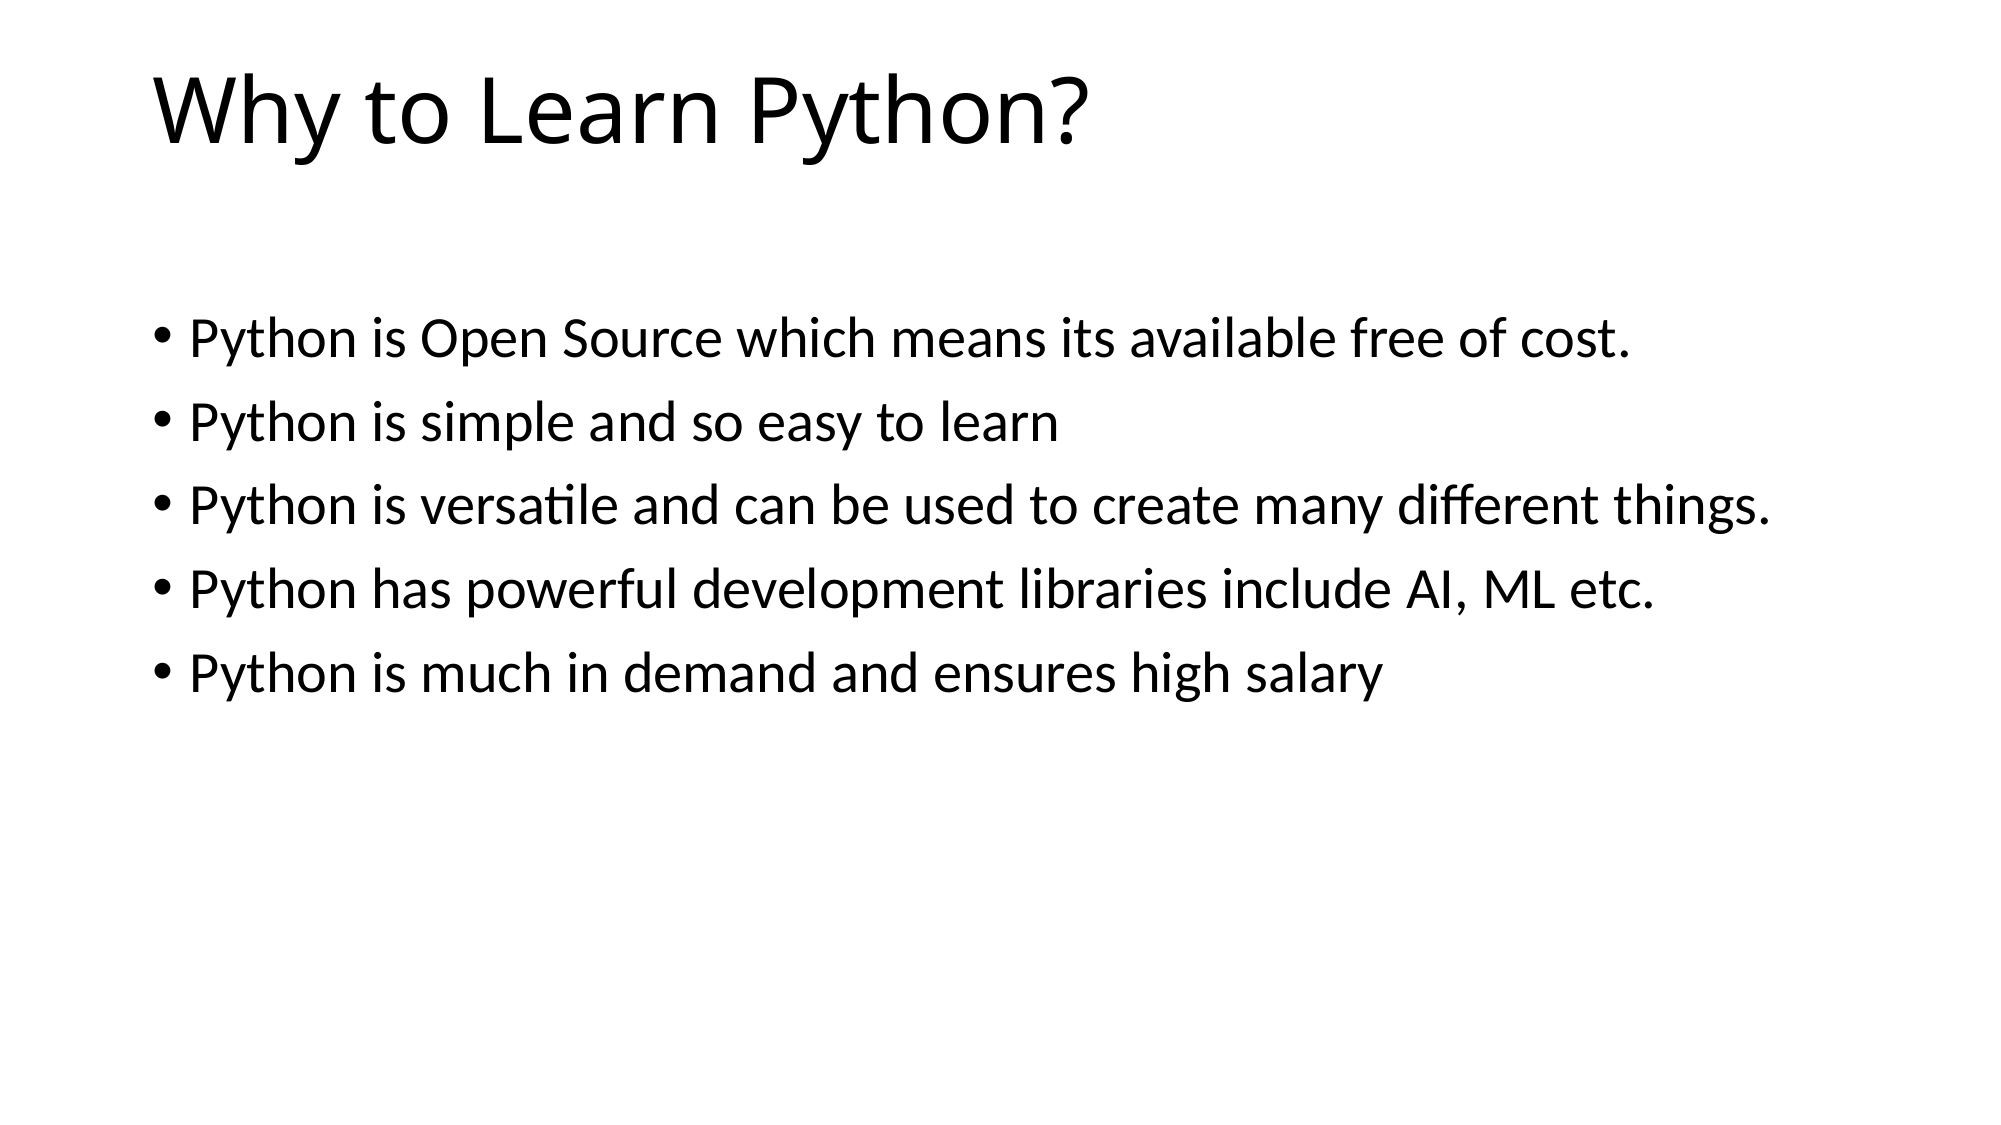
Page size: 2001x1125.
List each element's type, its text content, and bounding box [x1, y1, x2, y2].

list Python is Open Source which means its available free of cost. Python is simple and so easy to learn Python is versatile and can be used to create many different things. Python has powerful development libraries include AI, ML etc. Python is much in demand and ensures high salary [137, 299, 1863, 1014]
title Why to Learn Python? [137, 59, 1863, 278]
